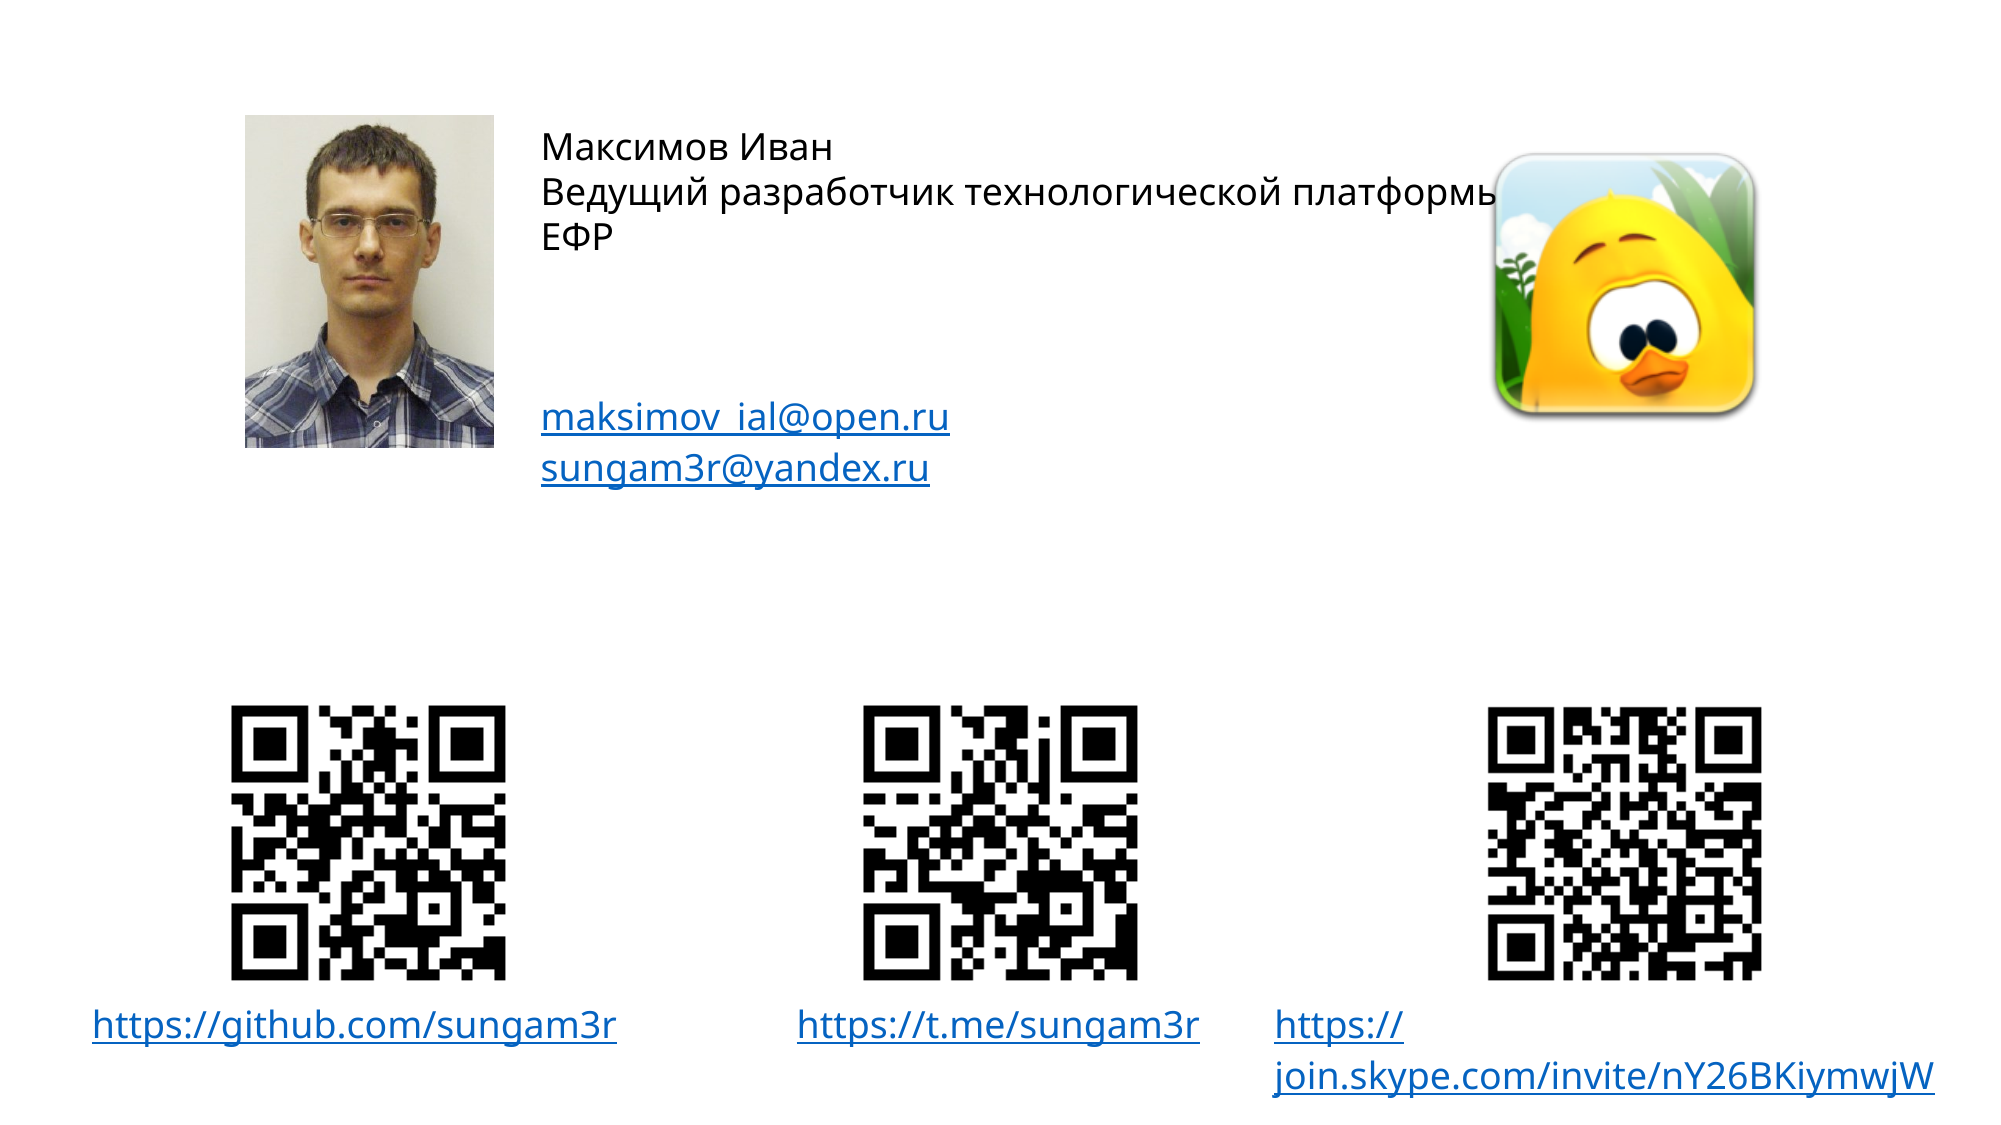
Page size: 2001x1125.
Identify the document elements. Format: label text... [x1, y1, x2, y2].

picture [1488, 150, 1762, 425]
picture [213, 687, 526, 1001]
text_box https://join.skype.com/invite/nY26BKiymwjW [1259, 993, 1991, 1111]
picture [245, 115, 494, 449]
text_box https://t.me/sungam3r [781, 993, 1215, 1060]
picture [845, 687, 1158, 1001]
picture [1468, 687, 1782, 1001]
text_box Максимов Иван Ведущий разработчик технологической платформы ЕФР maksimov_ial@open.ru sungam3r@yandex.ru [525, 115, 1526, 503]
text_box https://github.com/sungam3r [77, 993, 632, 1060]
